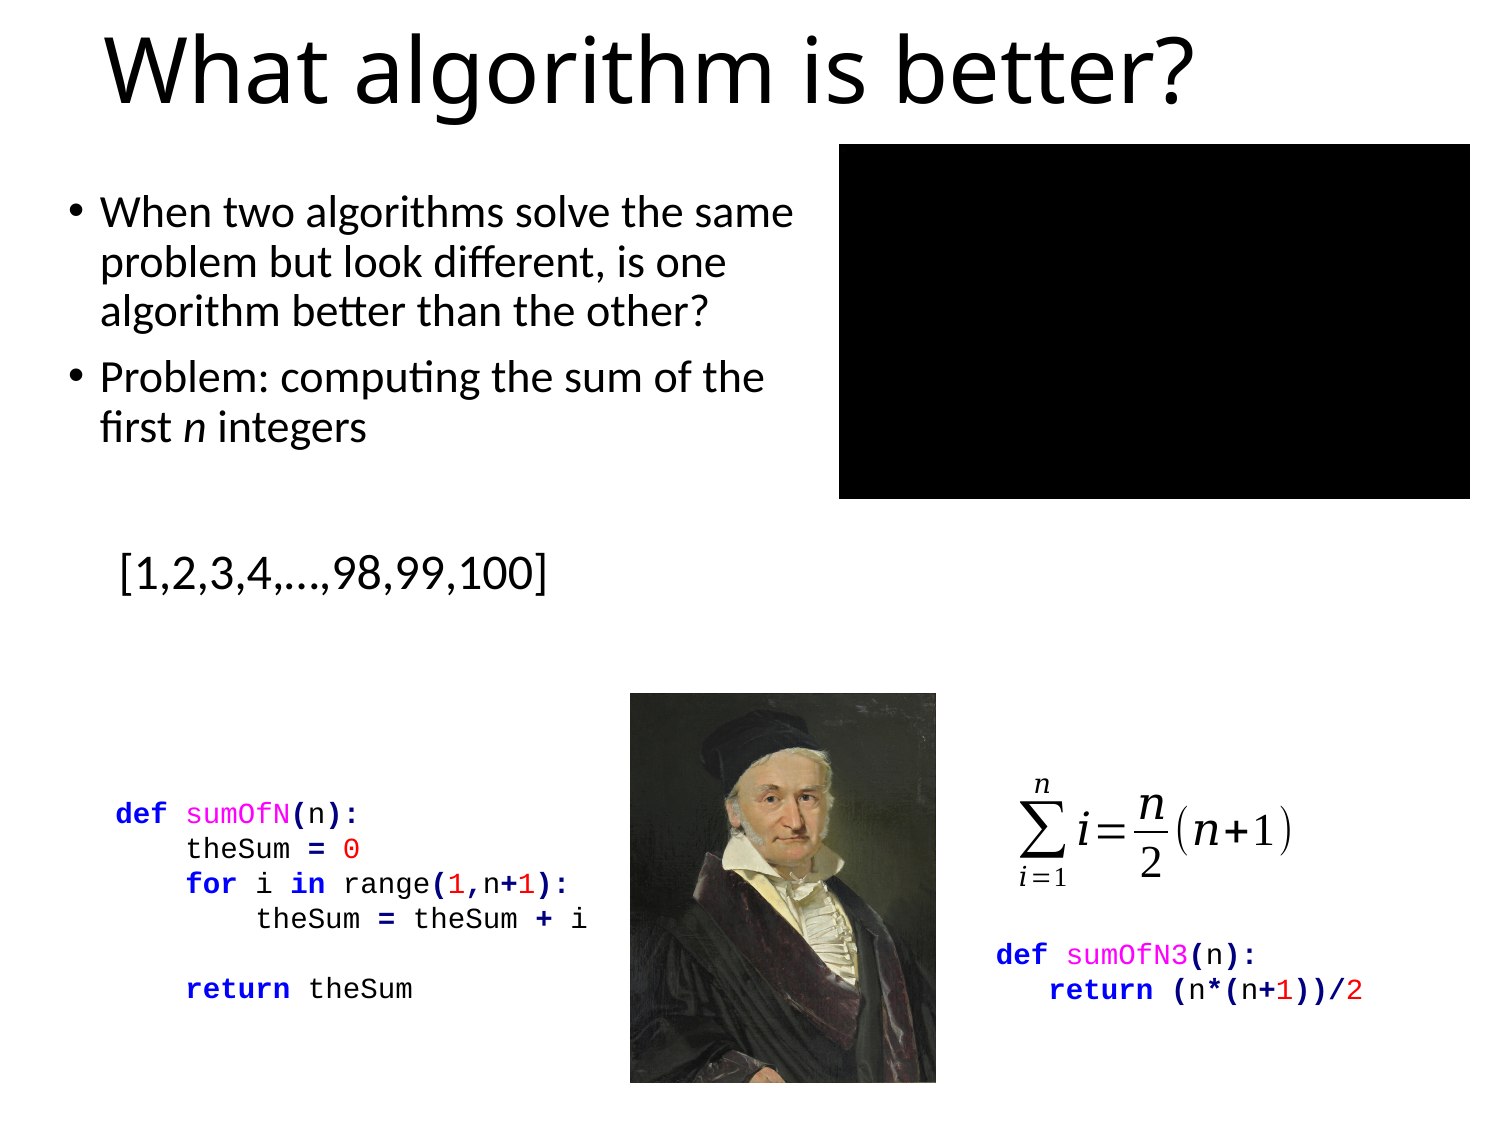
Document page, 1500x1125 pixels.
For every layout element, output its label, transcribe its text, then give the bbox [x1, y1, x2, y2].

picture [630, 693, 936, 1083]
list When two algorithms solve the same problem but look different, is one algorithm better than the other? Problem: computing the sum of the first n integers [53, 180, 822, 505]
text_box [1,2,3,4,…,98,99,100] [103, 532, 698, 607]
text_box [838, 143, 1471, 500]
text_box def sumOfN3(n): return (n*(n+1))/2 [981, 928, 1382, 1013]
text_box def sumOfN(n): theSum = 0 for i in range(1,n+1): theSum = theSum + i return theSum [100, 786, 630, 1012]
title What algorithm is better? [88, 0, 1382, 184]
